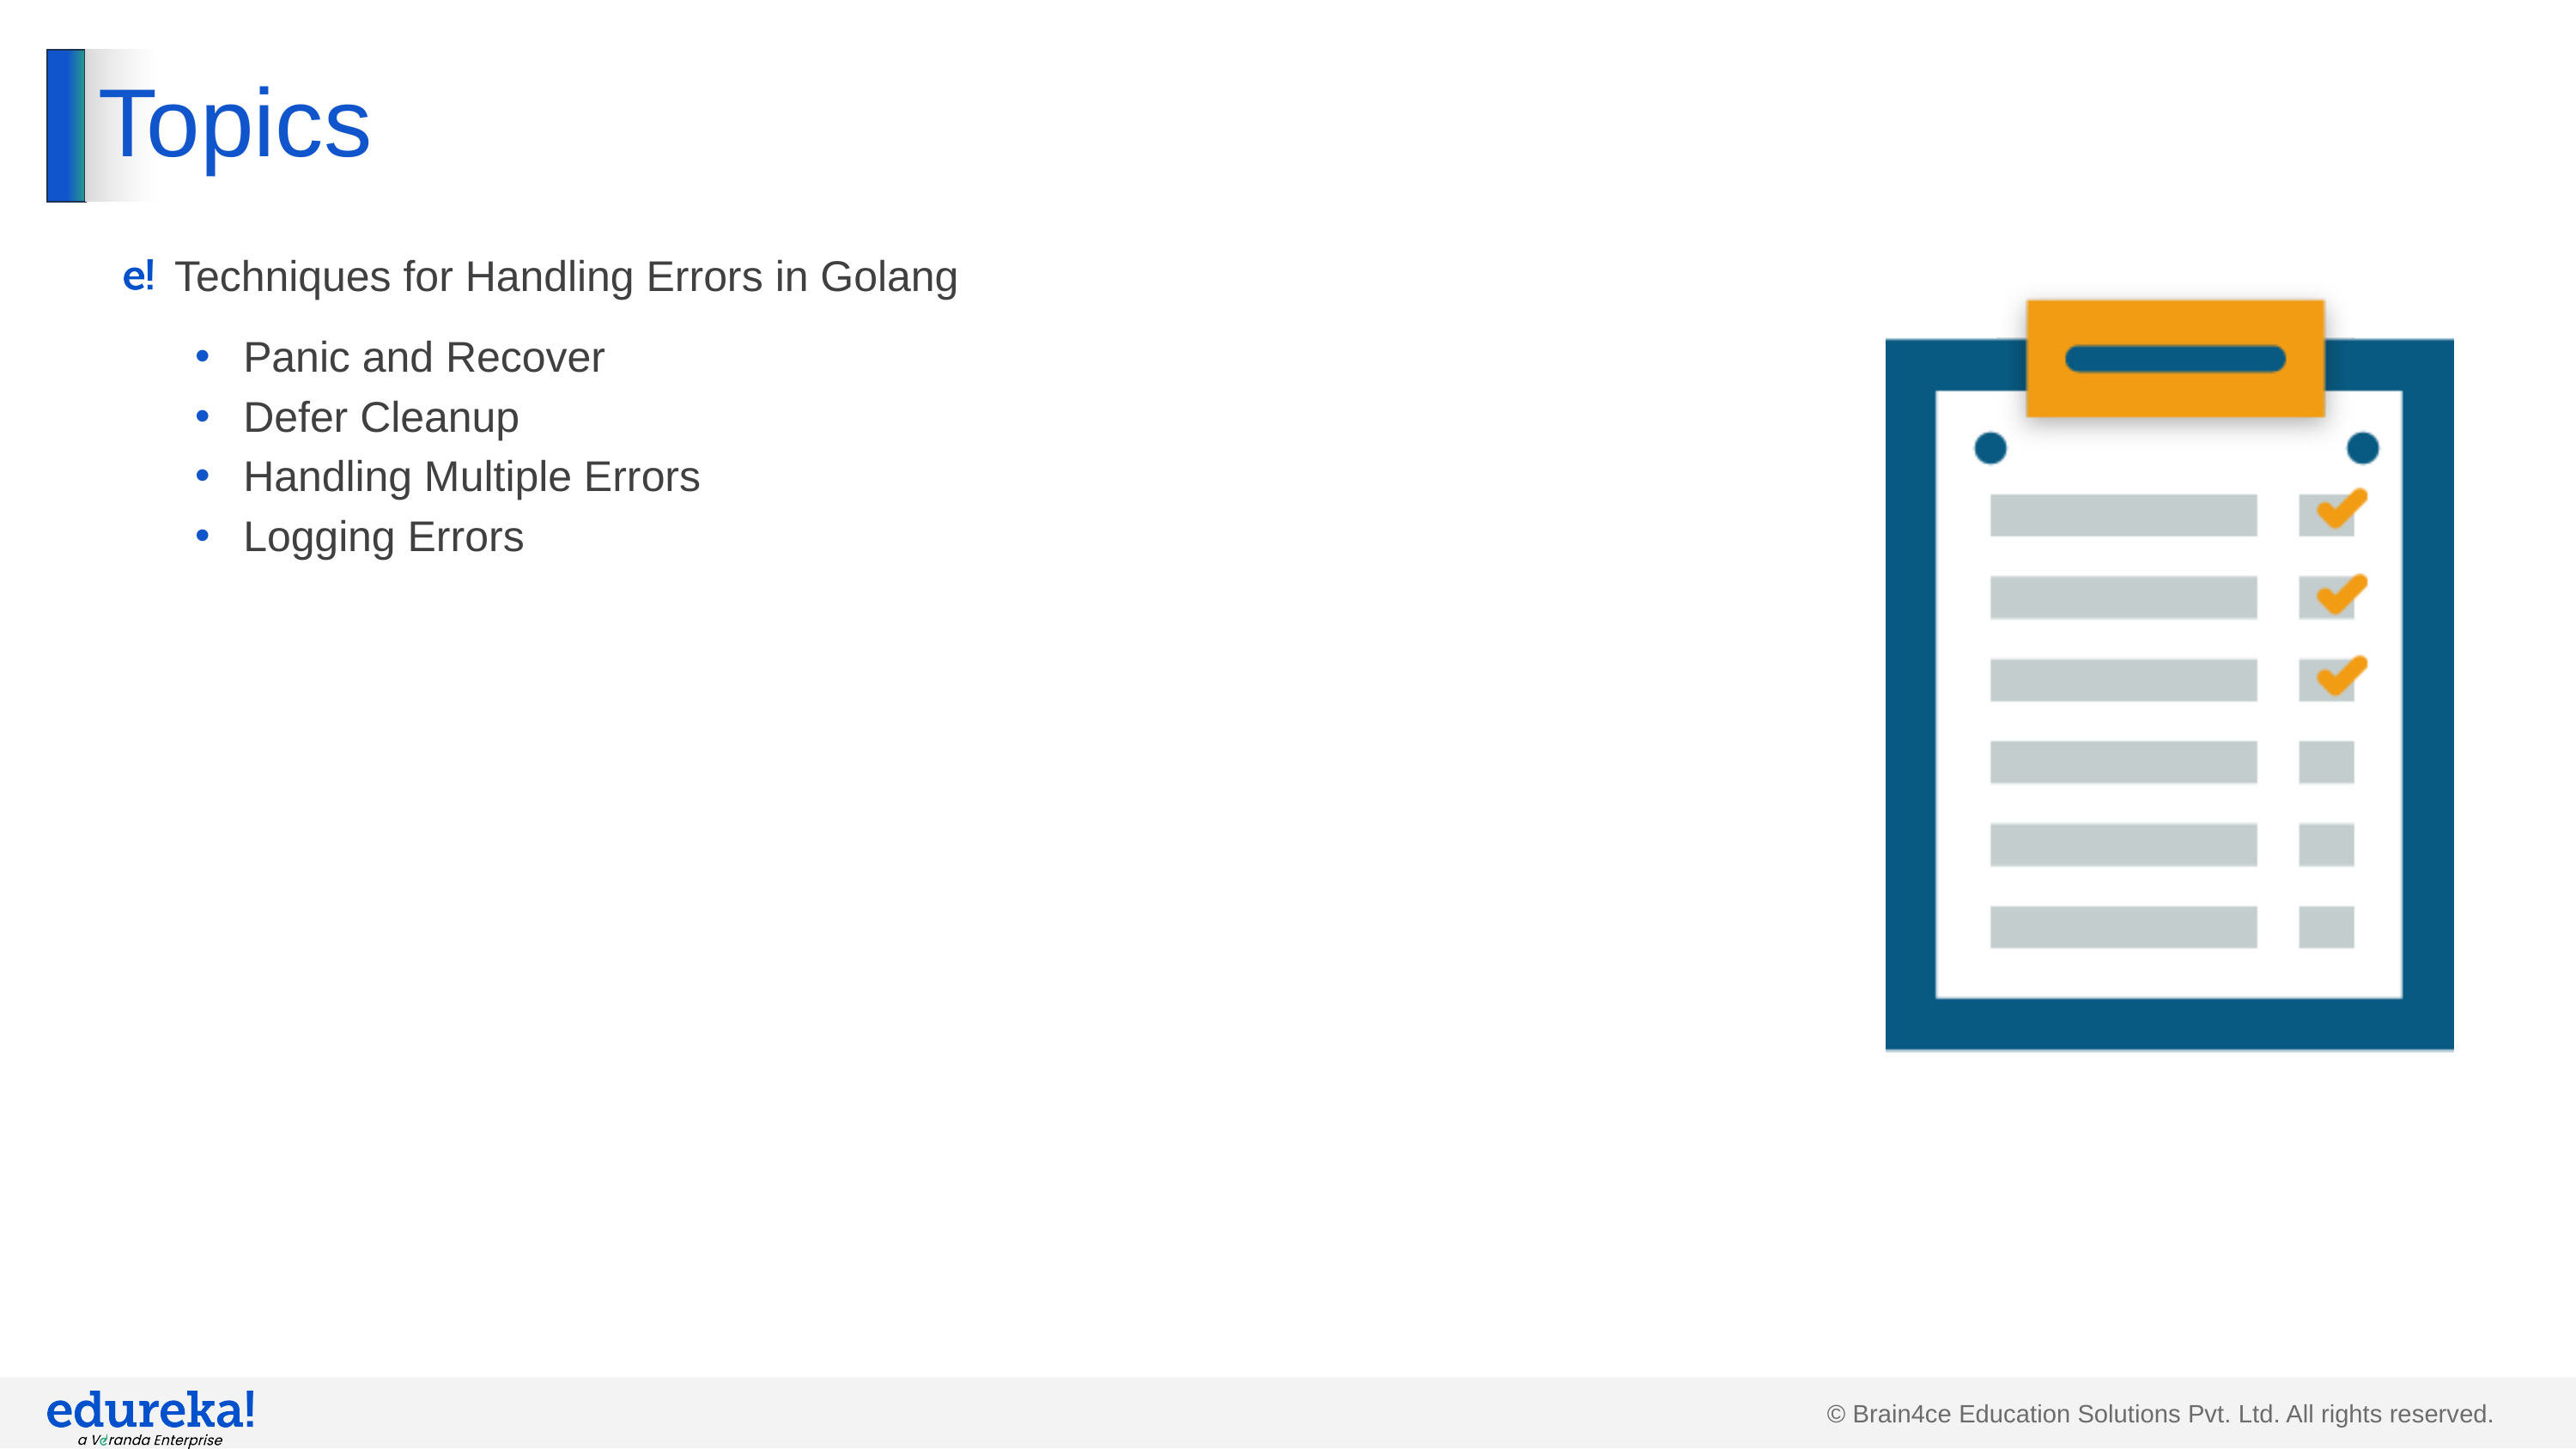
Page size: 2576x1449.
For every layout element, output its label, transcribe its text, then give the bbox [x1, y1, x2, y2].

picture [47, 1391, 253, 1449]
list Techniques for Handling Errors in Golang Panic and Recover Defer Cleanup Handling Multiple Errors Logging Errors [85, 242, 2491, 1332]
title Topics [85, 49, 2491, 202]
picture [124, 259, 153, 290]
